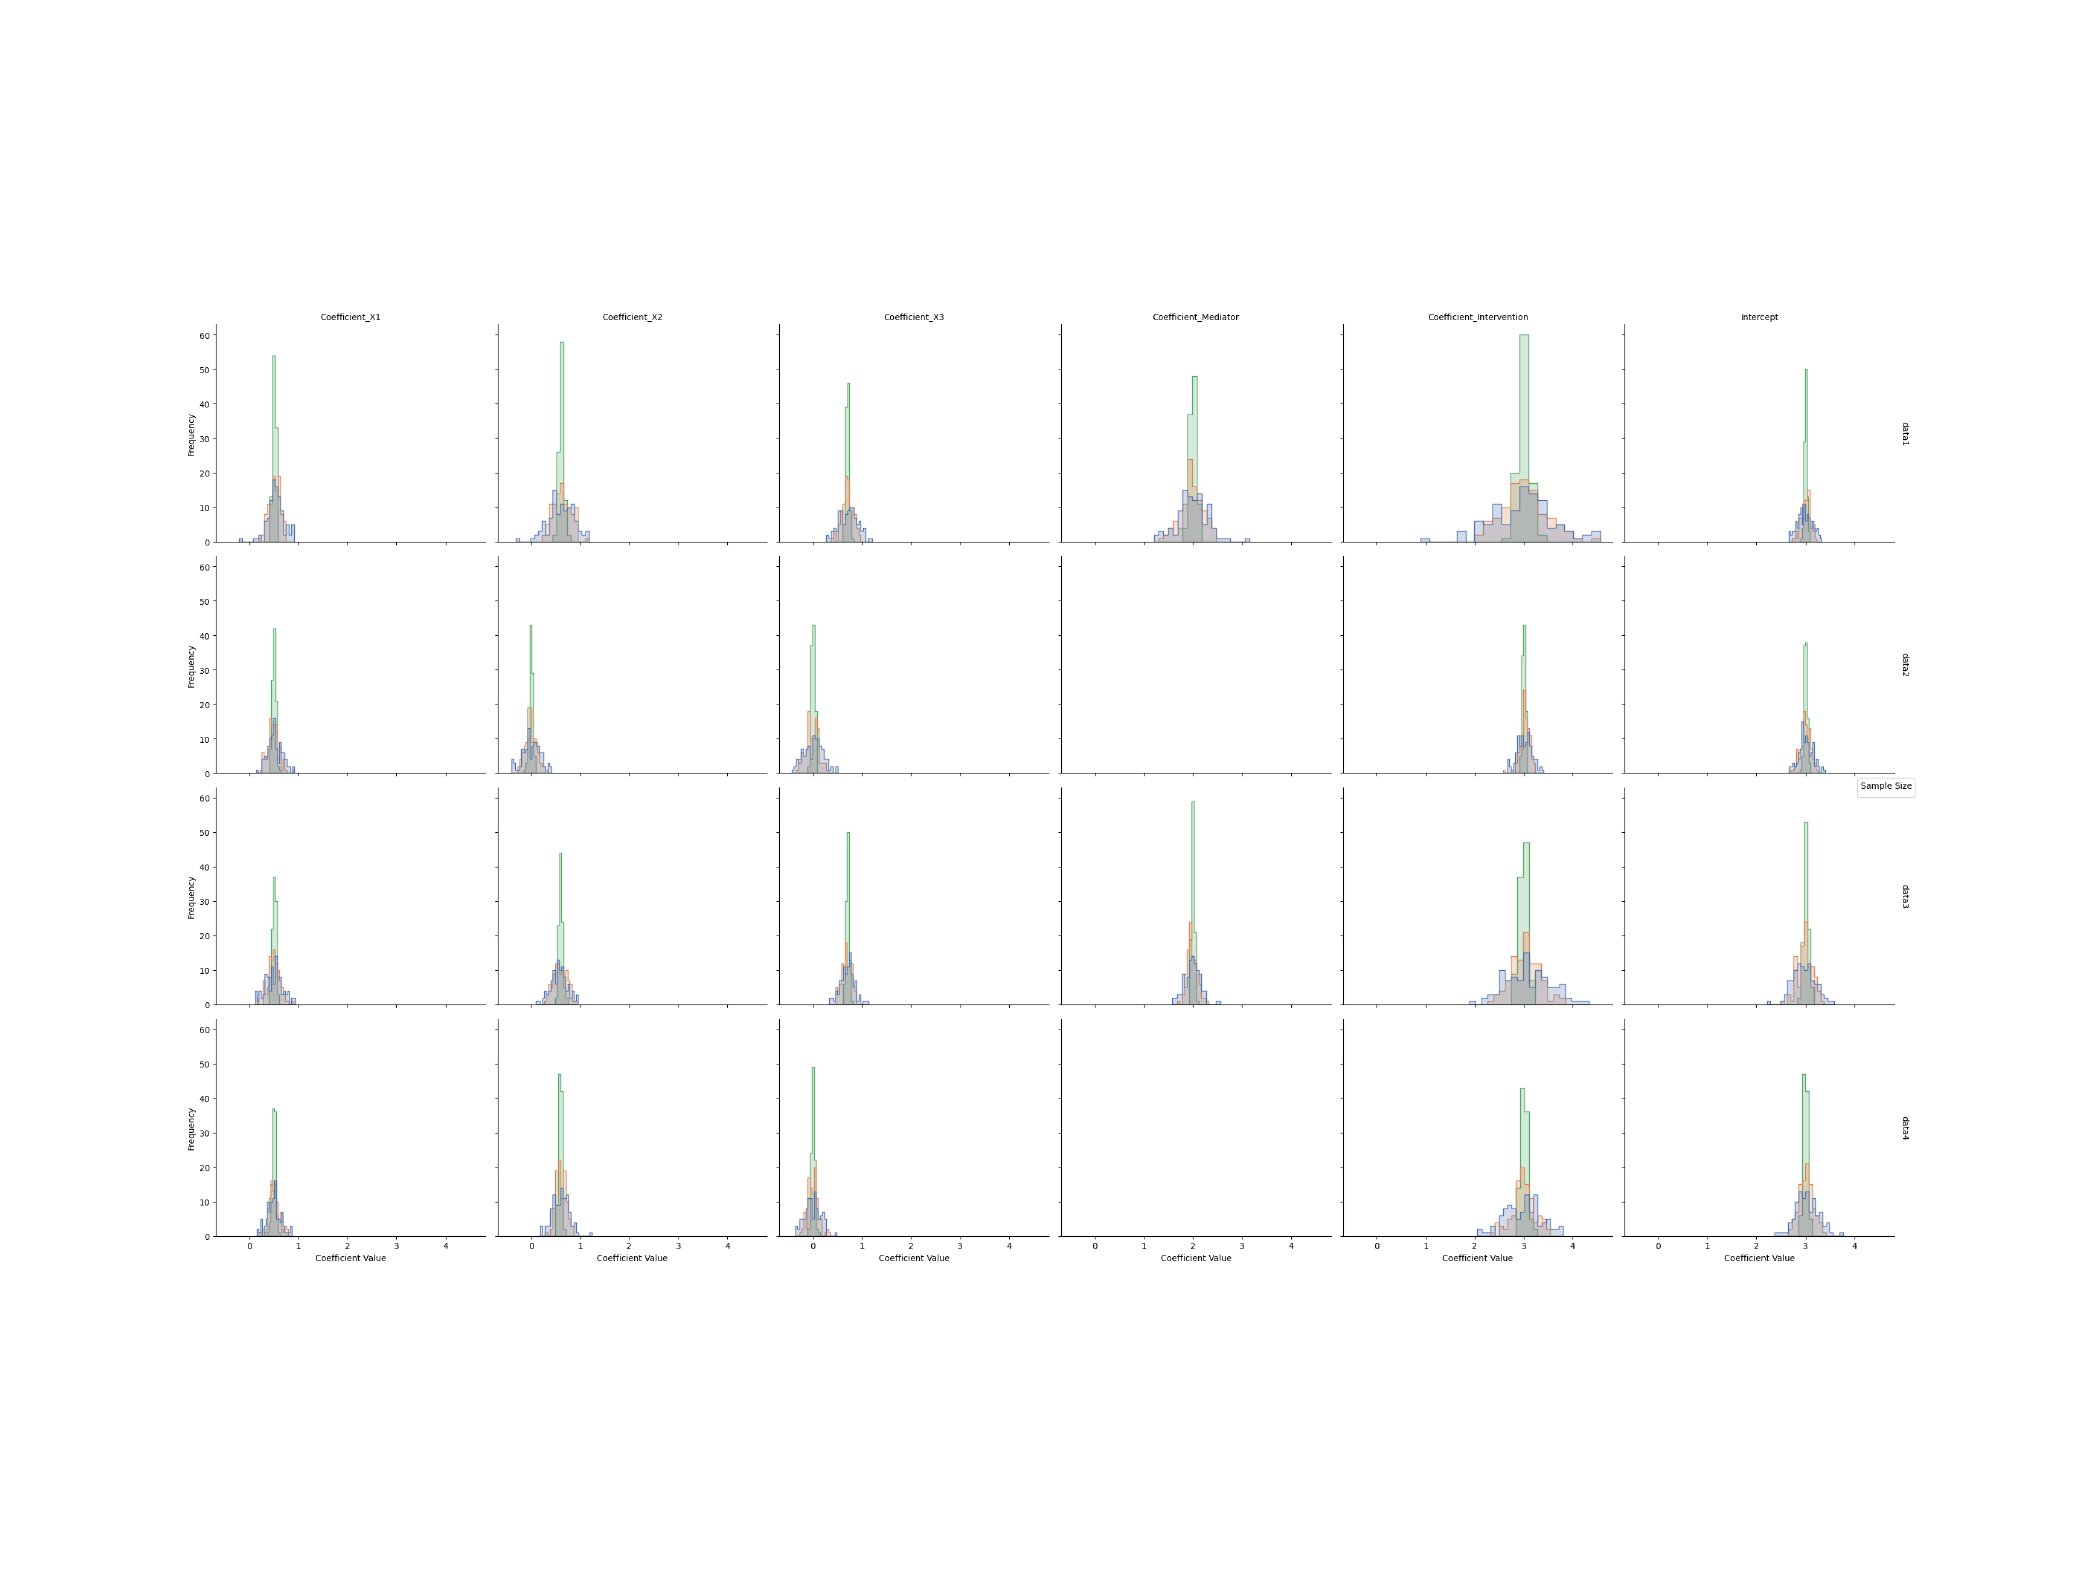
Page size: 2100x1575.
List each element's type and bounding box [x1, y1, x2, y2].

picture [181, 307, 1919, 1268]
